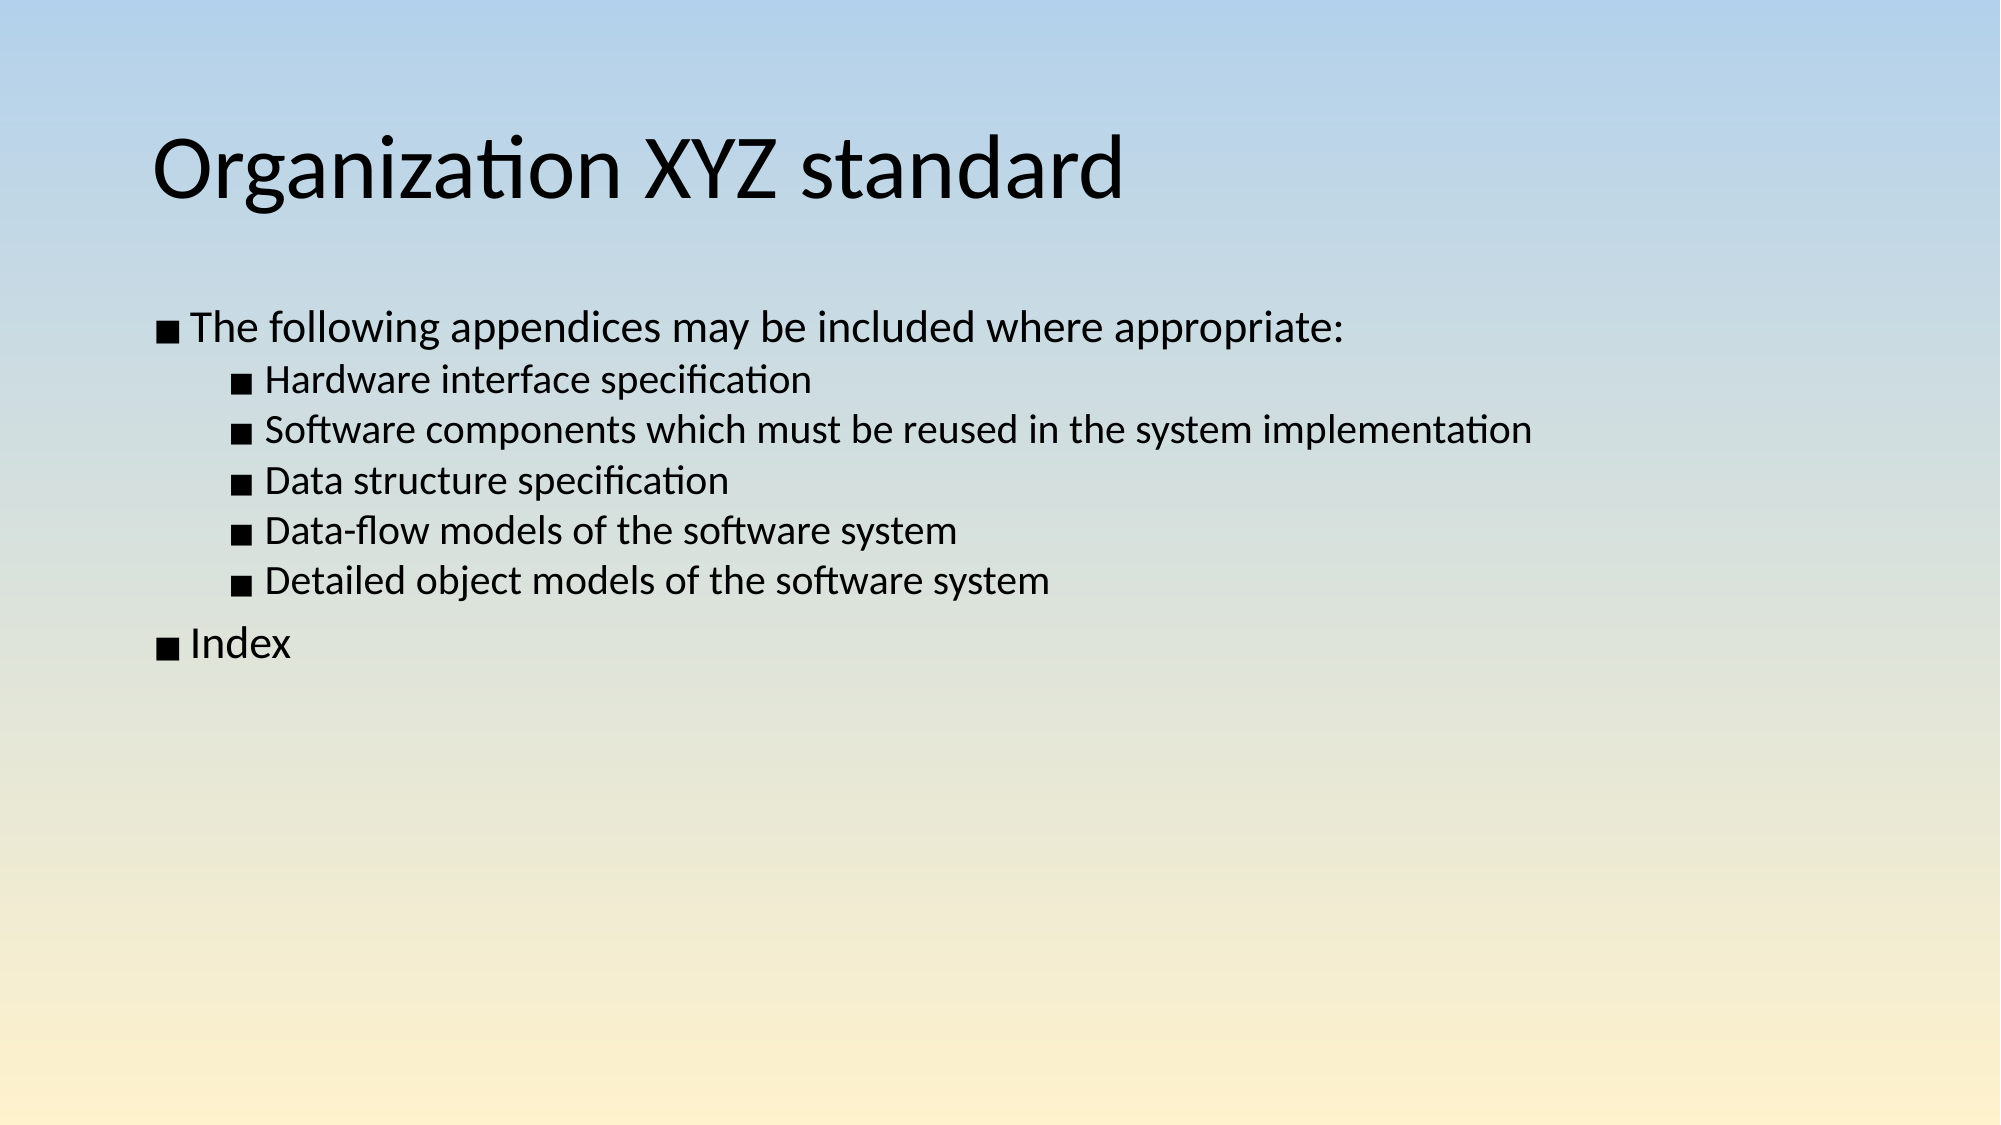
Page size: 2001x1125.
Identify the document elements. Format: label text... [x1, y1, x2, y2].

list The following appendices may be included where appropriate: Hardware interface specification Software components which must be reused in the system implementation Data structure specification Data-flow models of the software system Detailed object models of the software system Index [137, 299, 1863, 1014]
title Organization XYZ standard [137, 59, 1863, 278]
